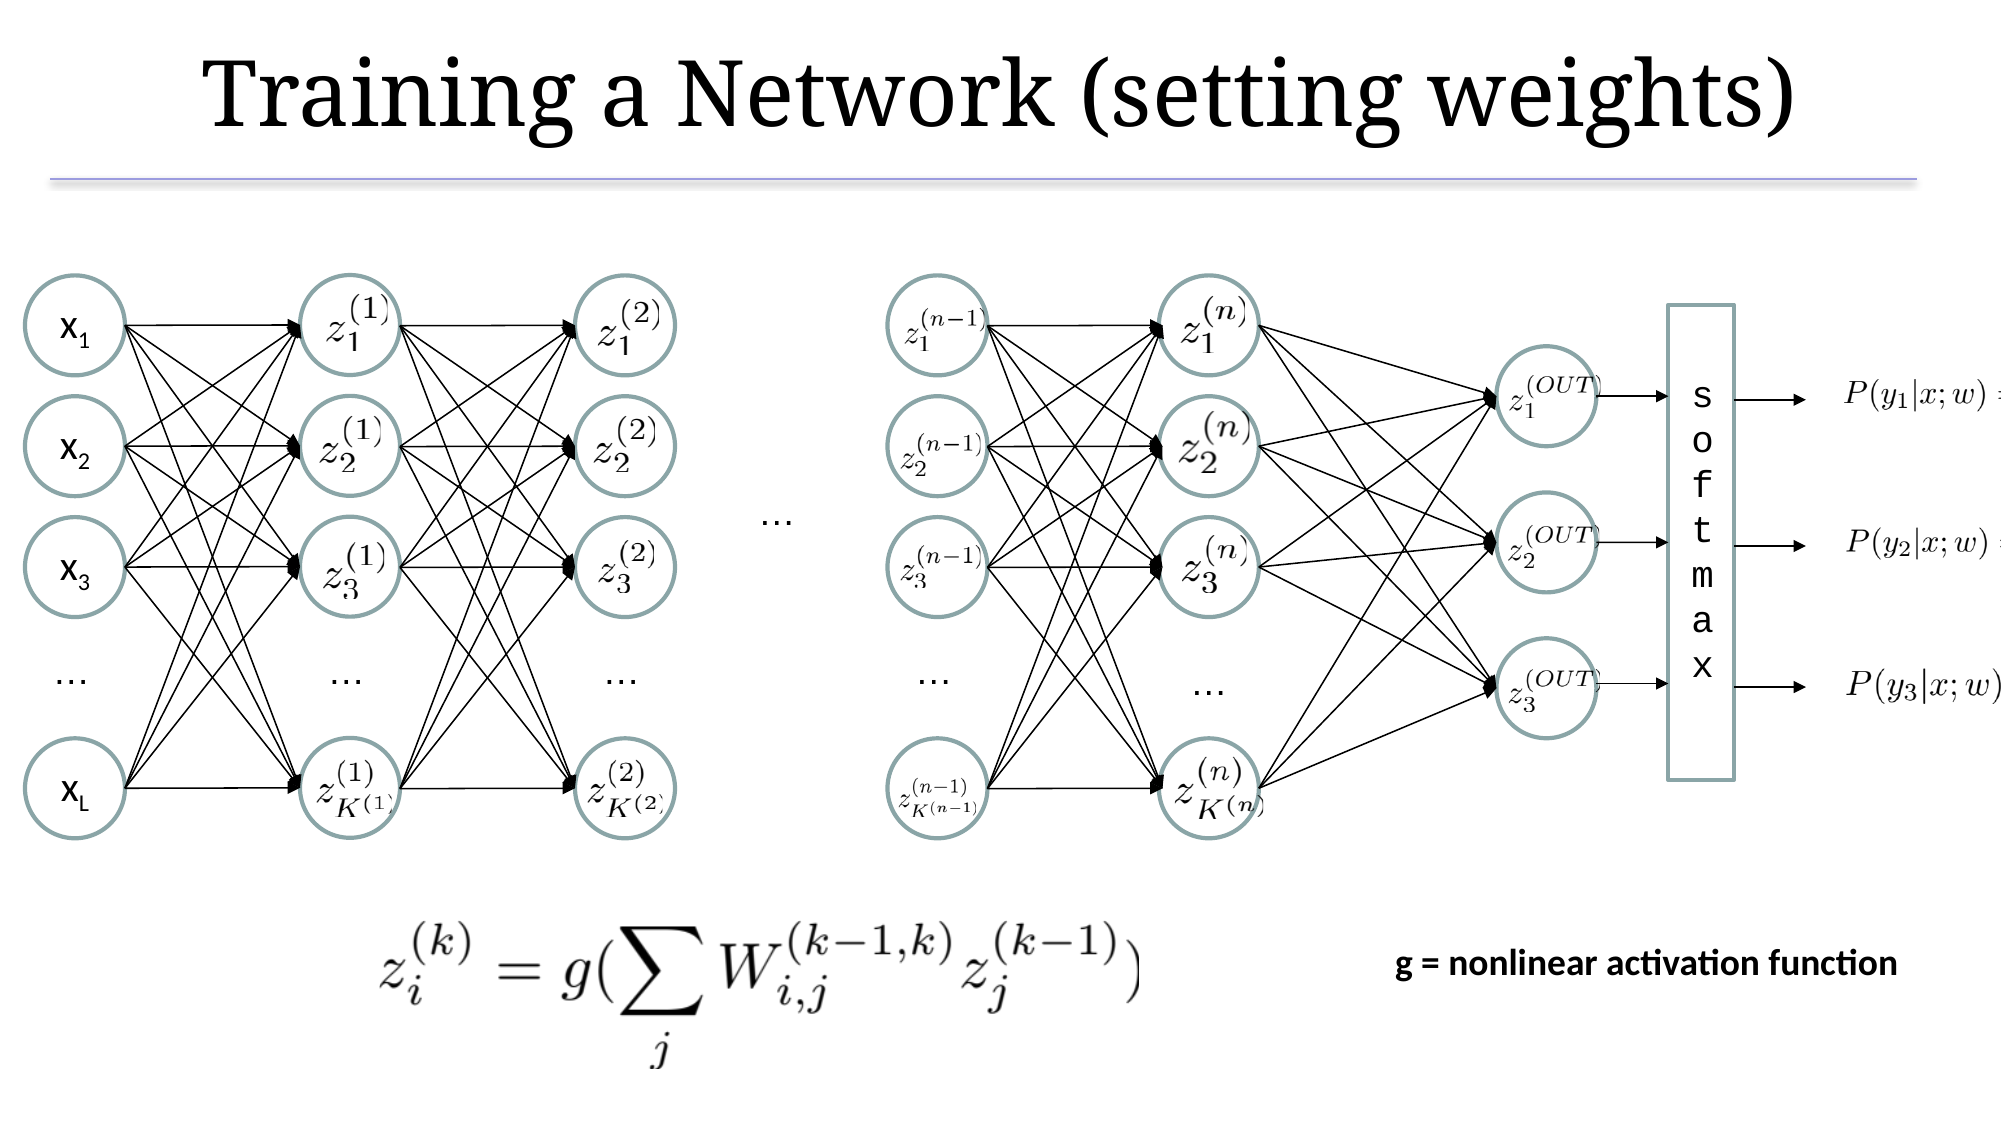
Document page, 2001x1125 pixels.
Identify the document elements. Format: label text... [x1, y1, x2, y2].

title Training a Network (setting weights) [0, 0, 2000, 184]
picture [898, 777, 977, 817]
picture [586, 759, 663, 817]
picture [379, 920, 1140, 1070]
text_box x2 [22, 394, 117, 499]
text_box [1168, 736, 1249, 761]
text_box g = nonlinear activation function [1380, 930, 1914, 991]
text_box [885, 736, 980, 816]
text_box [1168, 394, 1248, 499]
picture [593, 414, 656, 472]
text_box [885, 273, 988, 378]
text_box [581, 514, 678, 620]
text_box … [900, 639, 968, 700]
text_box x3 [22, 514, 117, 620]
text_box softmax [1676, 363, 1719, 693]
text_box [900, 824, 976, 841]
picture [899, 544, 981, 589]
text_box [396, 798, 402, 813]
picture [1509, 374, 1601, 418]
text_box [124, 324, 301, 445]
picture [1181, 534, 1247, 593]
picture [322, 541, 385, 600]
text_box … [312, 639, 381, 700]
text_box [1157, 273, 1261, 378]
picture [315, 759, 392, 817]
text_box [987, 325, 1163, 445]
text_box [987, 566, 1163, 788]
picture [598, 539, 655, 593]
picture [1178, 410, 1250, 474]
text_box [581, 394, 678, 499]
text_box [1666, 303, 1736, 782]
text_box [306, 514, 392, 619]
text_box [124, 445, 301, 566]
text_box … [743, 480, 811, 541]
text_box xL [22, 736, 126, 841]
text_box [1174, 827, 1243, 841]
picture [326, 293, 388, 351]
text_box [1258, 395, 1497, 789]
picture [1843, 358, 2000, 427]
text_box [1258, 325, 1497, 394]
text_box [589, 824, 663, 841]
picture [899, 432, 981, 476]
text_box [1168, 514, 1251, 620]
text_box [124, 566, 301, 787]
text_box … [587, 639, 656, 700]
text_box [885, 394, 980, 475]
picture [319, 414, 381, 472]
text_box … [37, 639, 106, 700]
text_box [306, 393, 392, 498]
text_box [1504, 420, 1589, 449]
picture [597, 297, 660, 355]
text_box [885, 514, 980, 620]
text_box [901, 484, 973, 499]
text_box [399, 445, 576, 566]
text_box [1157, 788, 1170, 823]
text_box [582, 736, 678, 822]
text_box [987, 445, 1163, 566]
text_box … [1175, 650, 1243, 711]
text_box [399, 325, 576, 445]
text_box [1504, 490, 1595, 526]
text_box [1504, 716, 1588, 741]
picture [1508, 667, 1601, 712]
text_box [1504, 574, 1586, 595]
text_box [399, 566, 576, 788]
picture [1846, 507, 2000, 576]
text_box [298, 272, 402, 378]
text_box [1504, 636, 1594, 670]
picture [1179, 295, 1246, 353]
picture [1846, 645, 2000, 722]
text_box [298, 735, 392, 840]
picture [1507, 524, 1600, 568]
text_box [1503, 344, 1594, 379]
text_box [573, 793, 581, 817]
text_box [573, 273, 678, 378]
picture [903, 307, 985, 351]
text_box [981, 796, 989, 817]
text_box x1 [22, 273, 127, 378]
picture [1174, 756, 1264, 820]
